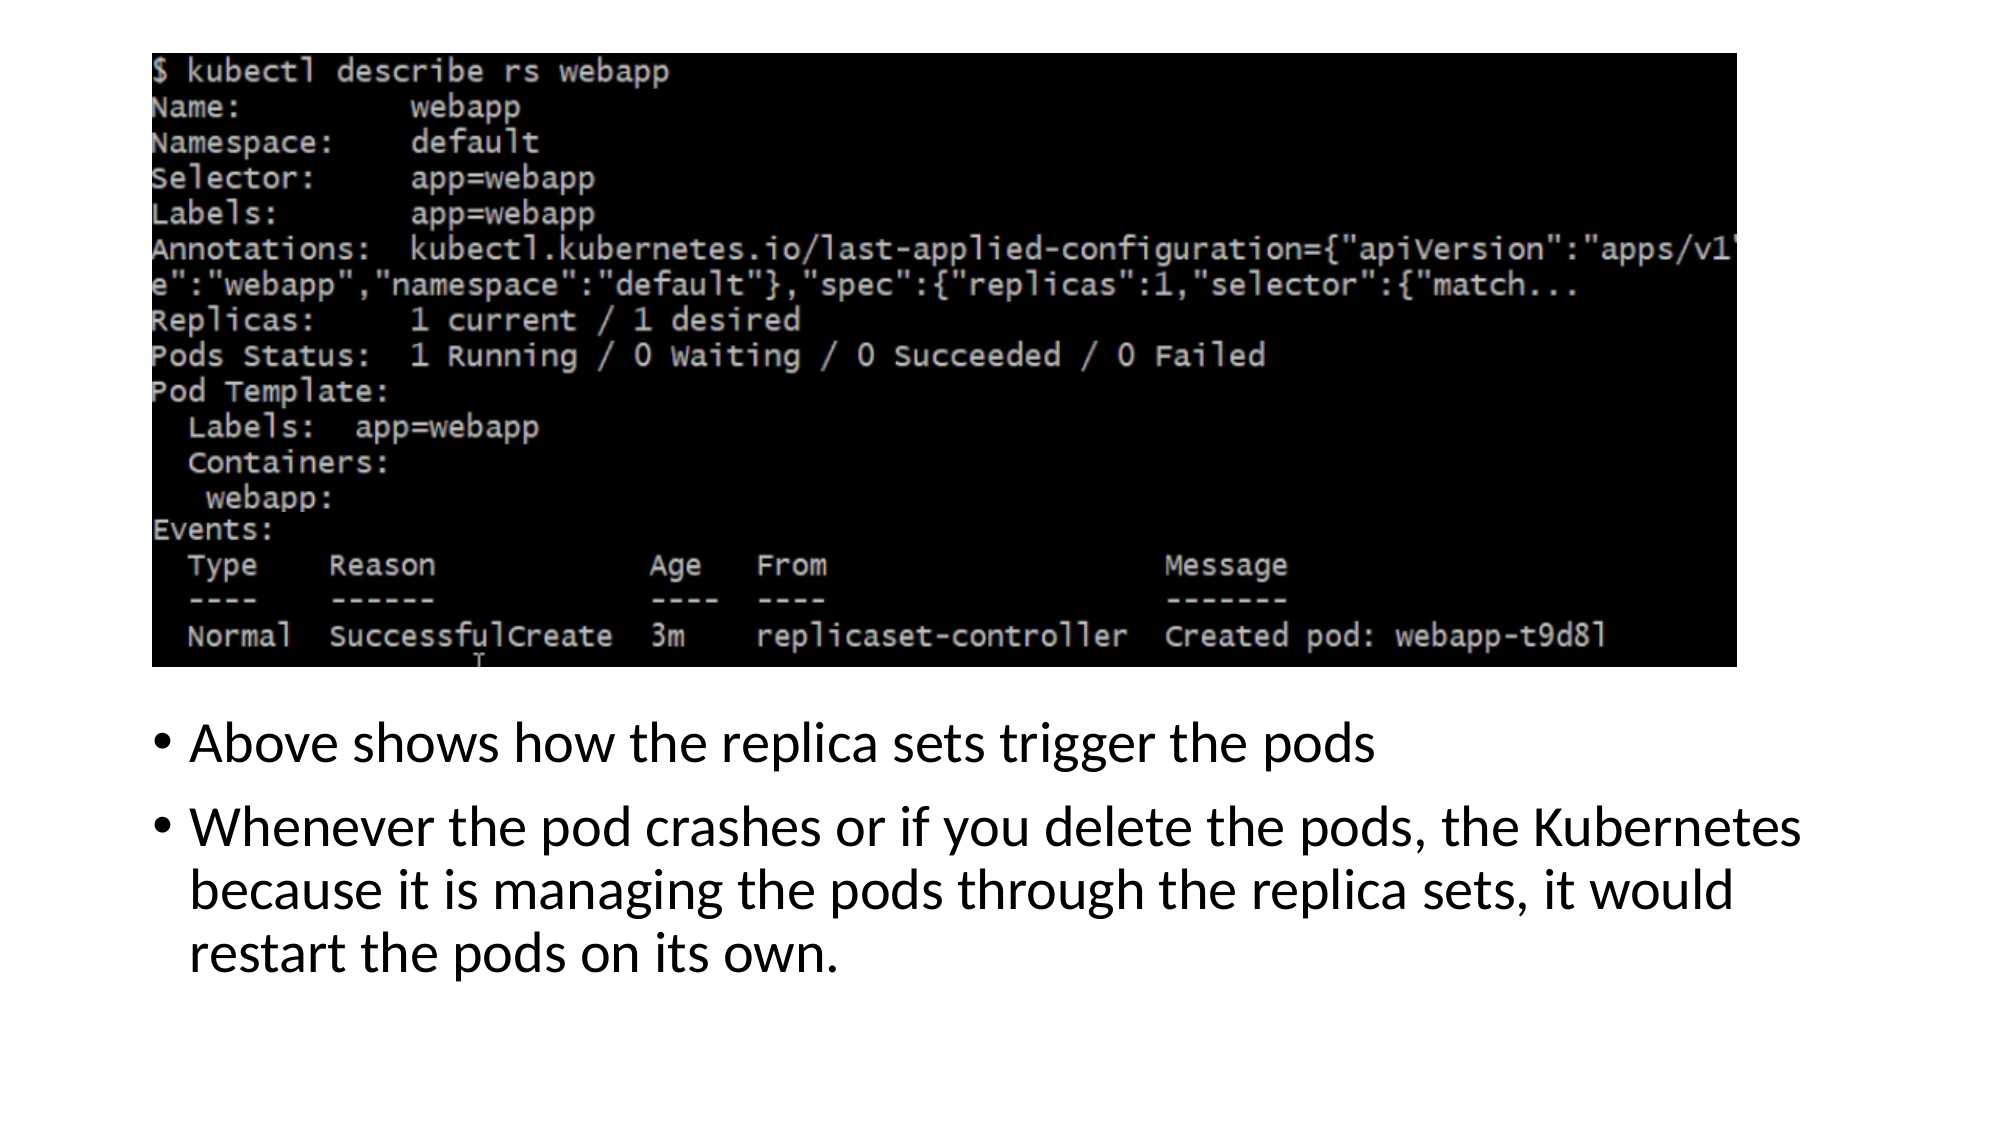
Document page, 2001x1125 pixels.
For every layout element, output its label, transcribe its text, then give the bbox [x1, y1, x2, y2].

list Above shows how the replica sets trigger the pods Whenever the pod crashes or if you delete the pods, the Kubernetes because it is managing the pods through the replica sets, it would restart the pods on its own. [137, 704, 1863, 1014]
picture [152, 53, 1737, 667]
